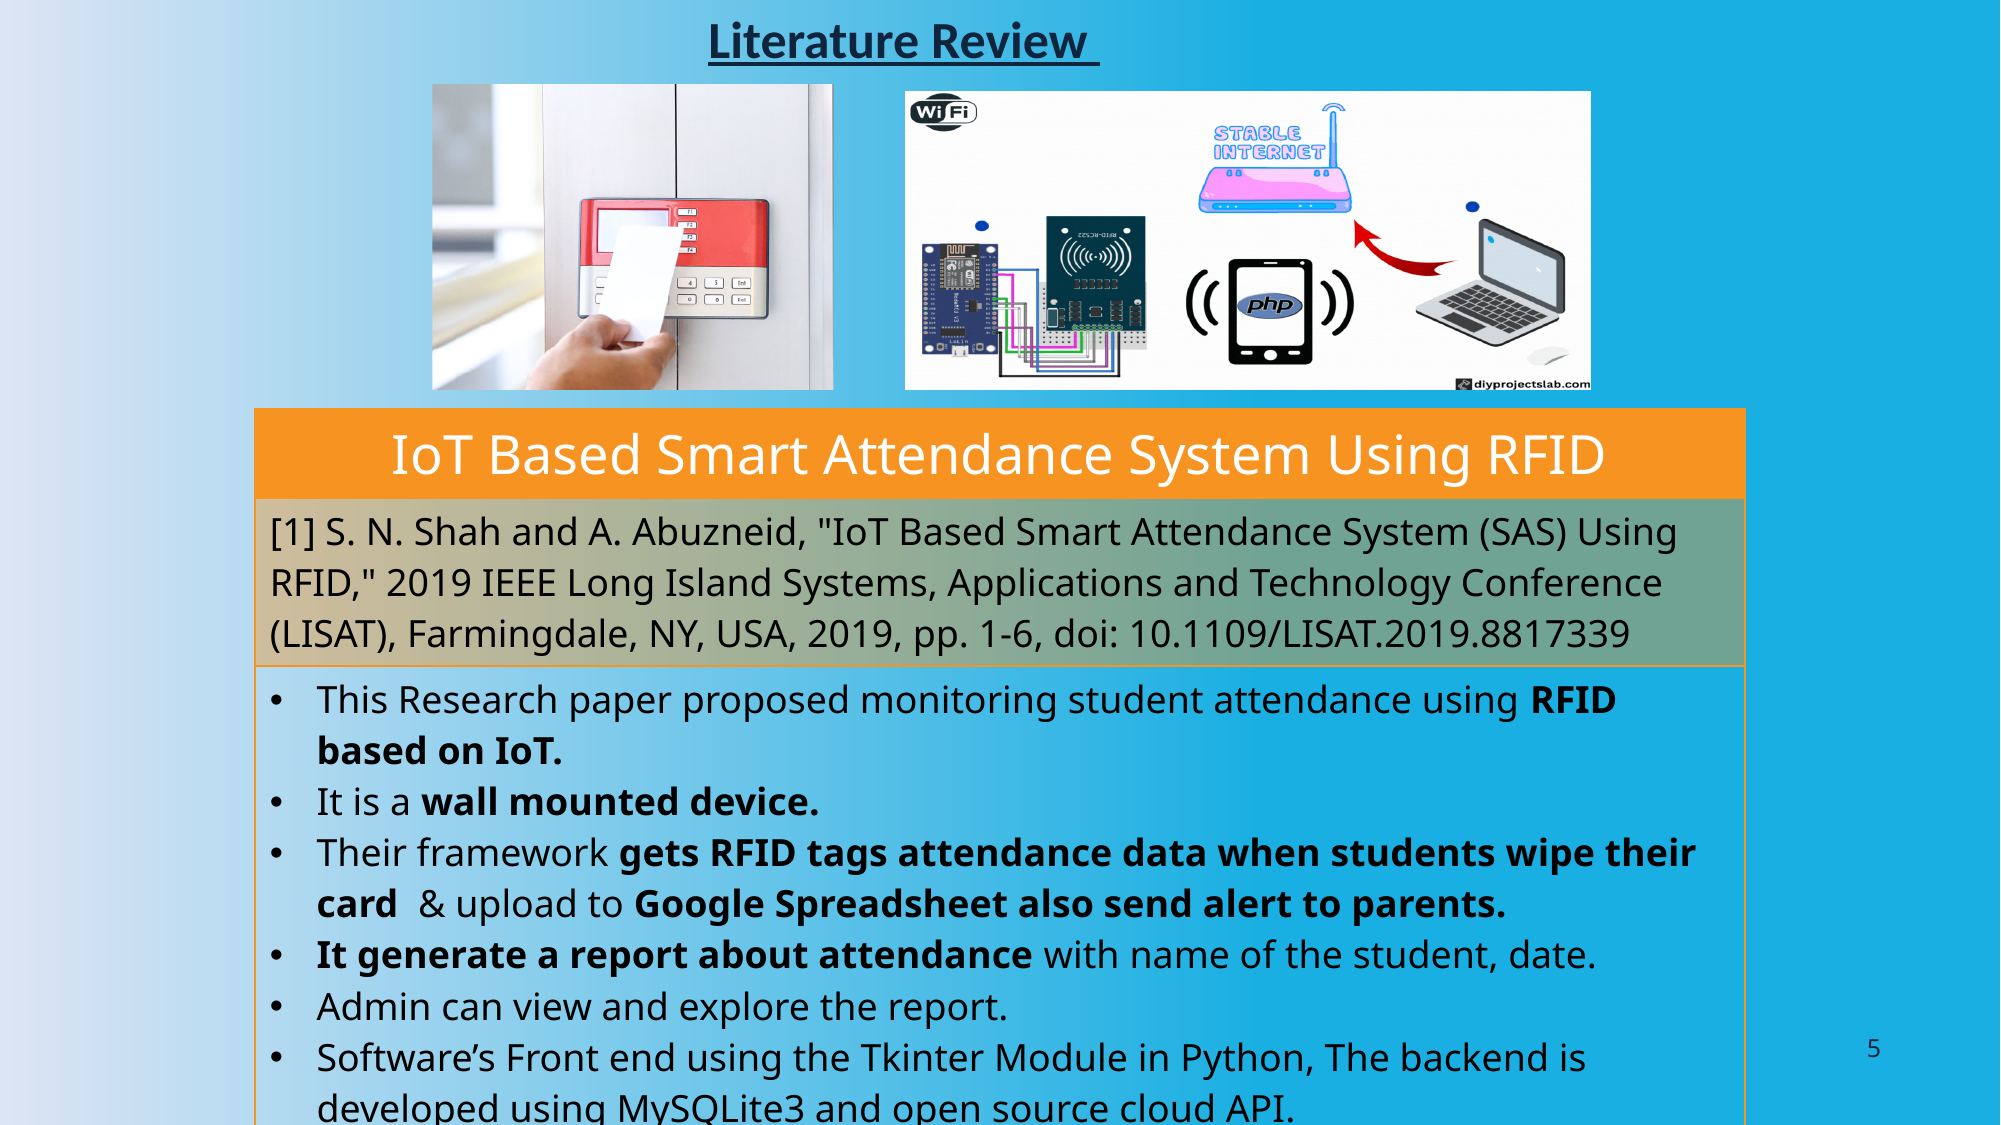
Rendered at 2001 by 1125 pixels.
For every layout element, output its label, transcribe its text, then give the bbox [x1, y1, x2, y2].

title Literature Review [641, 2, 1167, 82]
table_header IoT Based Smart Attendance System Using RFID [256, 410, 1744, 497]
table_cell [1] S. N. Shah and A. Abuzneid, "IoT Based Smart Attendance System (SAS) Using RFID," 2019 IEEE Long Island Systems, Applications and Technology Conference (LISAT), Farmingdale, NY, USA, 2019, pp. 1-6, doi: 10.1109/LISAT.2019.8817339 [256, 499, 1744, 665]
picture [905, 91, 1591, 390]
picture [432, 75, 834, 390]
table_cell This Research paper proposed monitoring student attendance using RFID based on IoT. It is a wall mounted device. Their framework gets RFID tags attendance data when students wipe their card & upload to Google Spreadsheet also send alert to parents. It generate a report about attendance with name of the student, date. Admin can view and explore the report. Software’s Front end using the Tkinter Module in Python, The backend is developed using MySQLite3 and open source cloud API. It always connect to power supply & it will change to battery if Power supply removed. Hardware - RFID reader, Atmega328P with Arduino uno. [256, 667, 1744, 1125]
slide_number 5 [1836, 1020, 1912, 1080]
